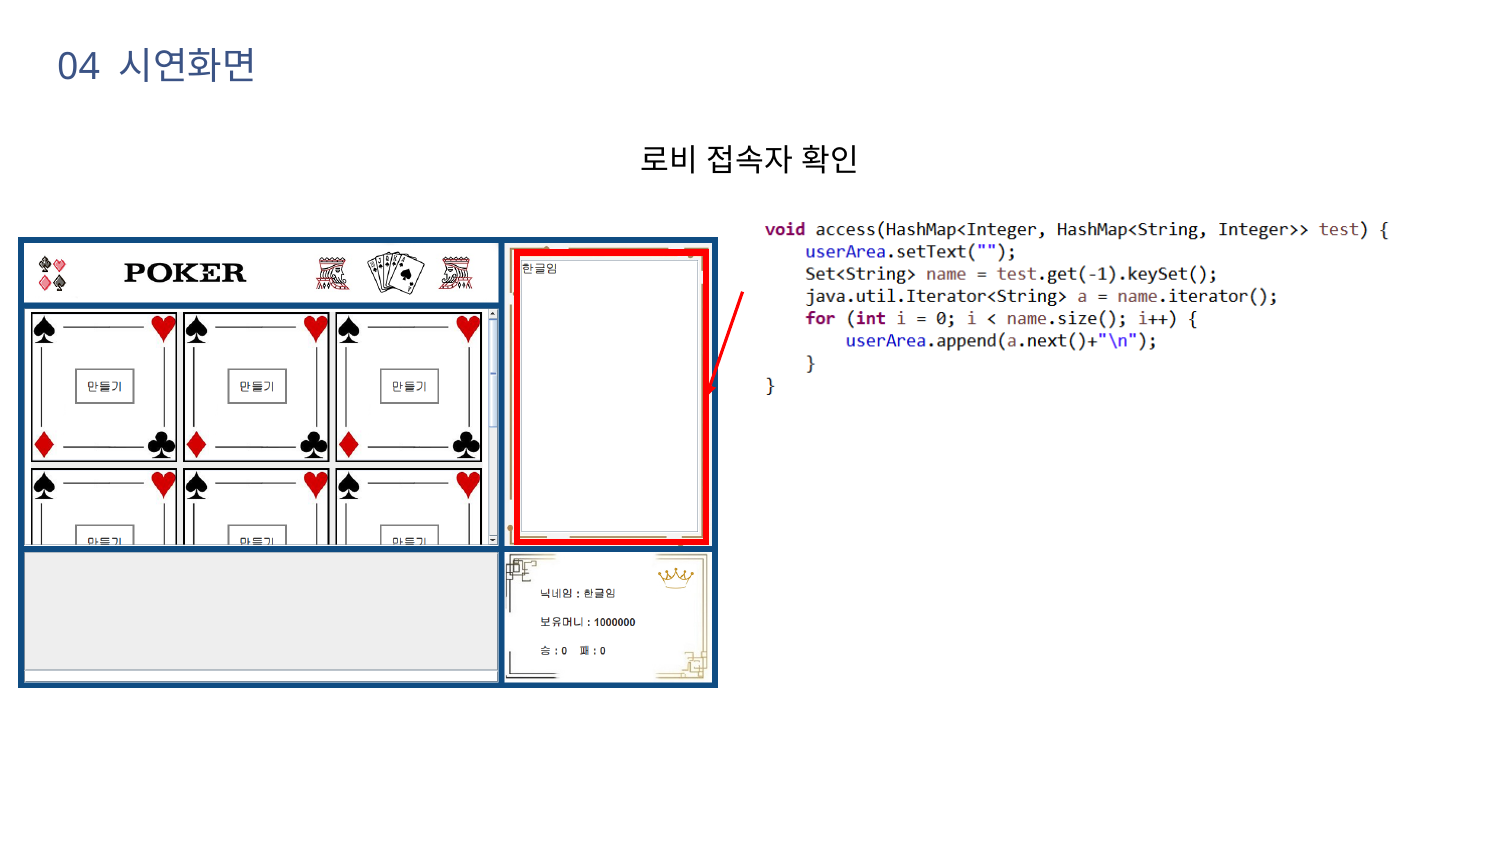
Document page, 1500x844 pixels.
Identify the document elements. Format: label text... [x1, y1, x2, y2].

picture [742, 218, 1490, 398]
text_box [706, 291, 743, 398]
picture [18, 237, 718, 688]
text_box 로비 접속자 확인 [574, 134, 926, 183]
text_box 04 시연화면 [45, 35, 397, 138]
